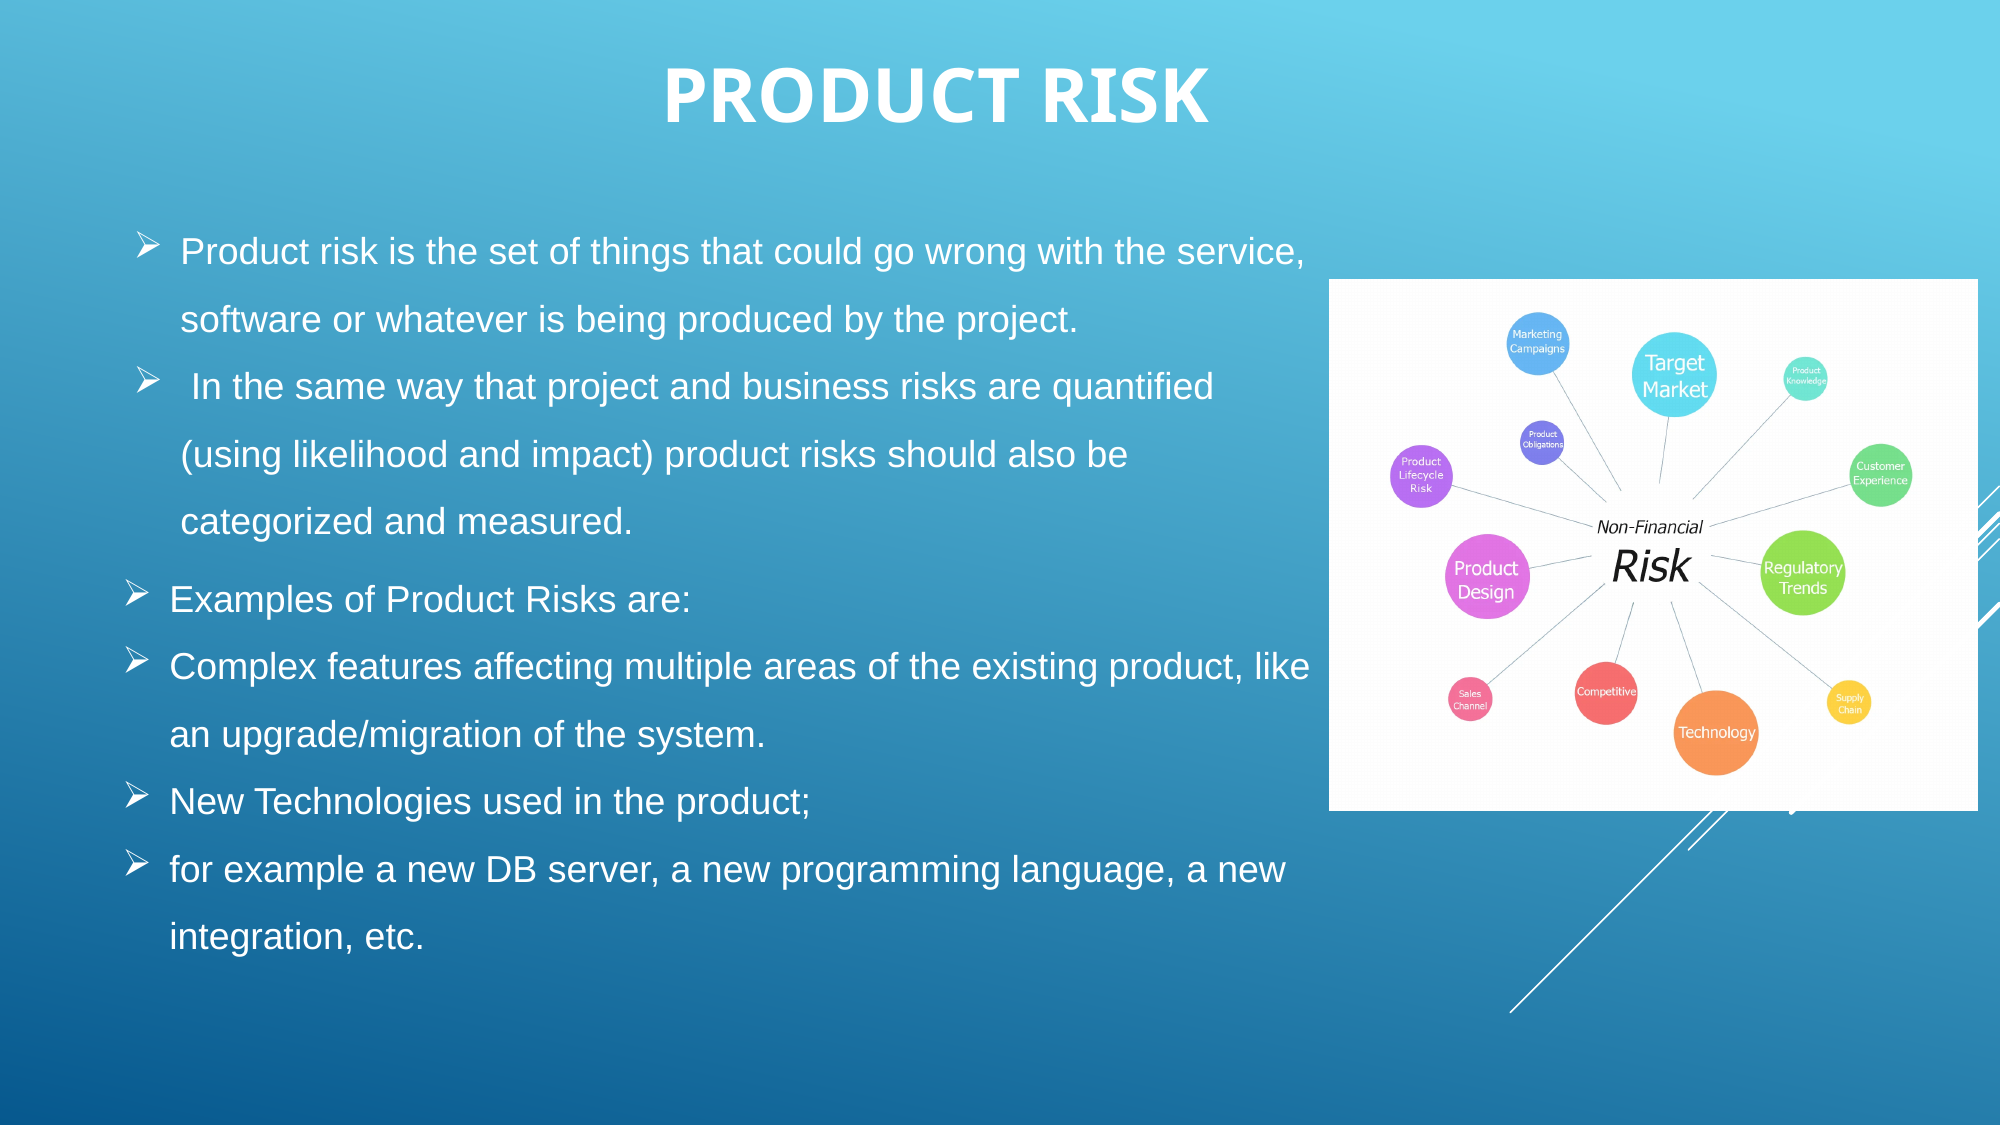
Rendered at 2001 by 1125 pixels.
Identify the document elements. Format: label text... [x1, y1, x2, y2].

text_box Product risk is the set of things that could go wrong with the service, software or whatever is being produced by the project. In the same way that project and business risks are quantified (using likelihood and impact) product risks should also be categorized and measured. [118, 197, 1341, 544]
picture [1329, 279, 1979, 811]
text_box PRODUCT RISK [646, 39, 1648, 145]
text_box Examples of Product Risks are: Complex features affecting multiple areas of the existing product, like an upgrade/migration of the system. New Technologies used in the product; for example a new DB server, a new programming language, a new integration, etc. [107, 544, 1330, 965]
